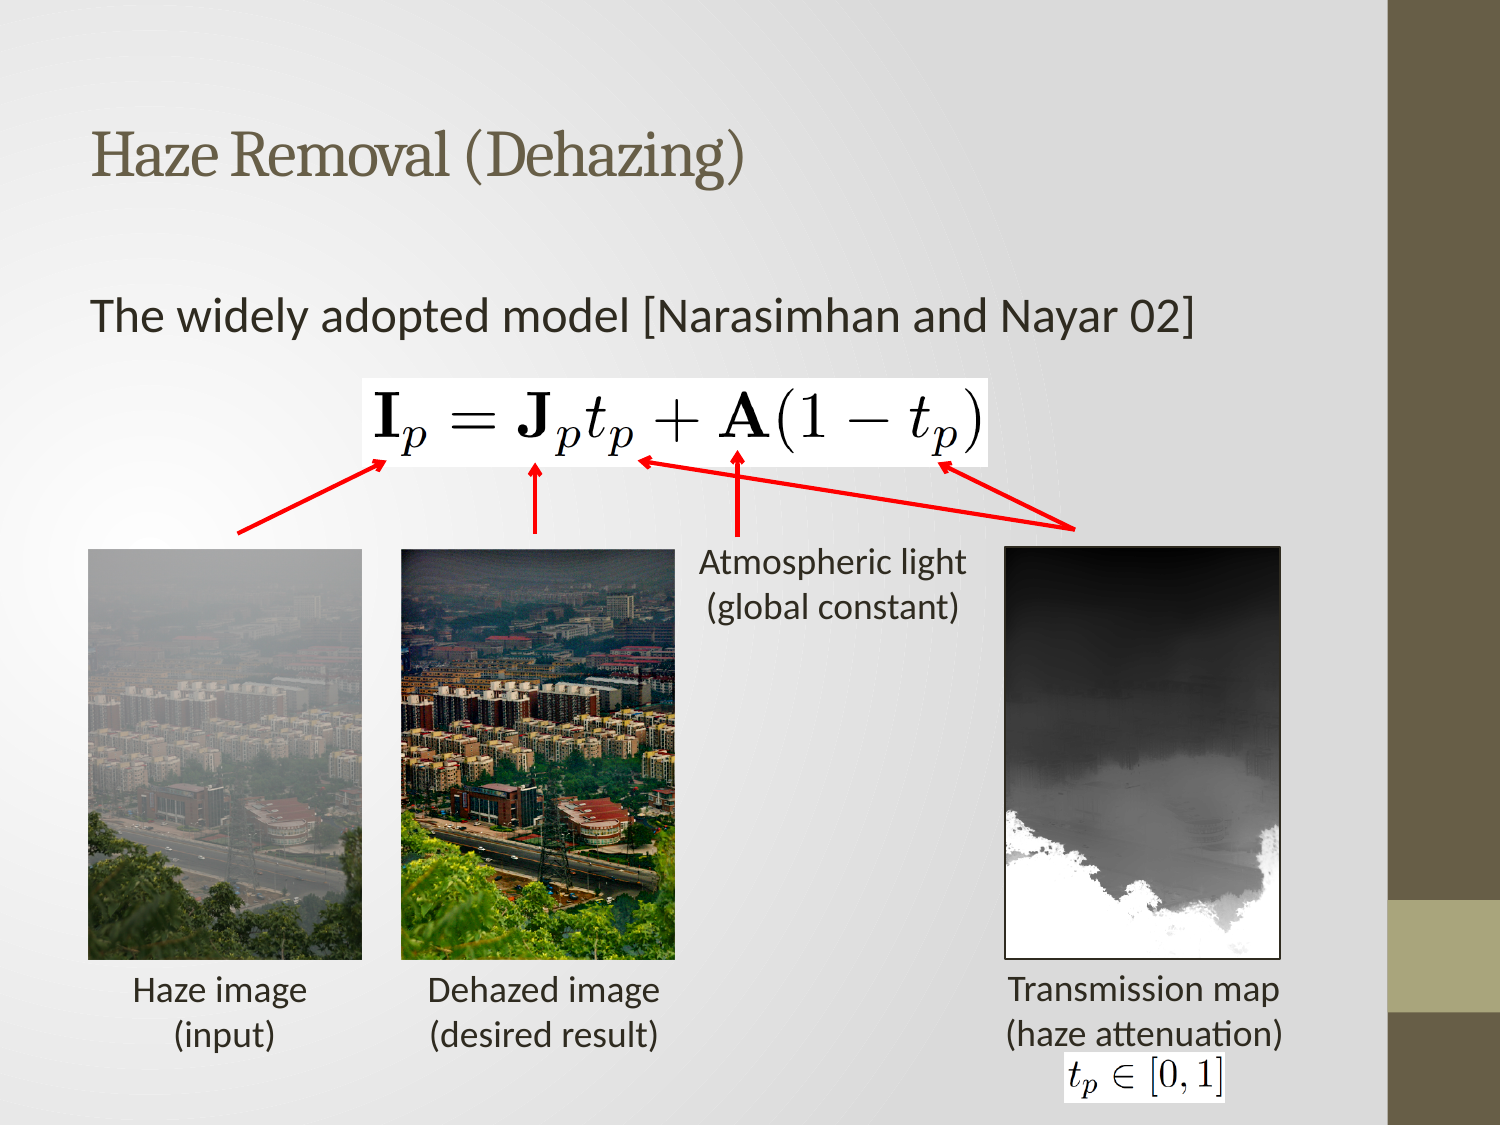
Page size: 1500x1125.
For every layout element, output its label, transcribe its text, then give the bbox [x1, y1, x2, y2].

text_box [61, 459, 388, 1065]
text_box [682, 449, 984, 453]
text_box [988, 547, 1301, 1103]
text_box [936, 461, 1076, 531]
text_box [682, 537, 984, 637]
picture [361, 377, 988, 461]
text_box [636, 459, 937, 531]
text_box The widely adopted model [Narasimhan and Nayar 02] [74, 274, 1275, 350]
title Haze Removal (Dehazing) [75, 87, 1325, 213]
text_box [388, 461, 701, 1065]
